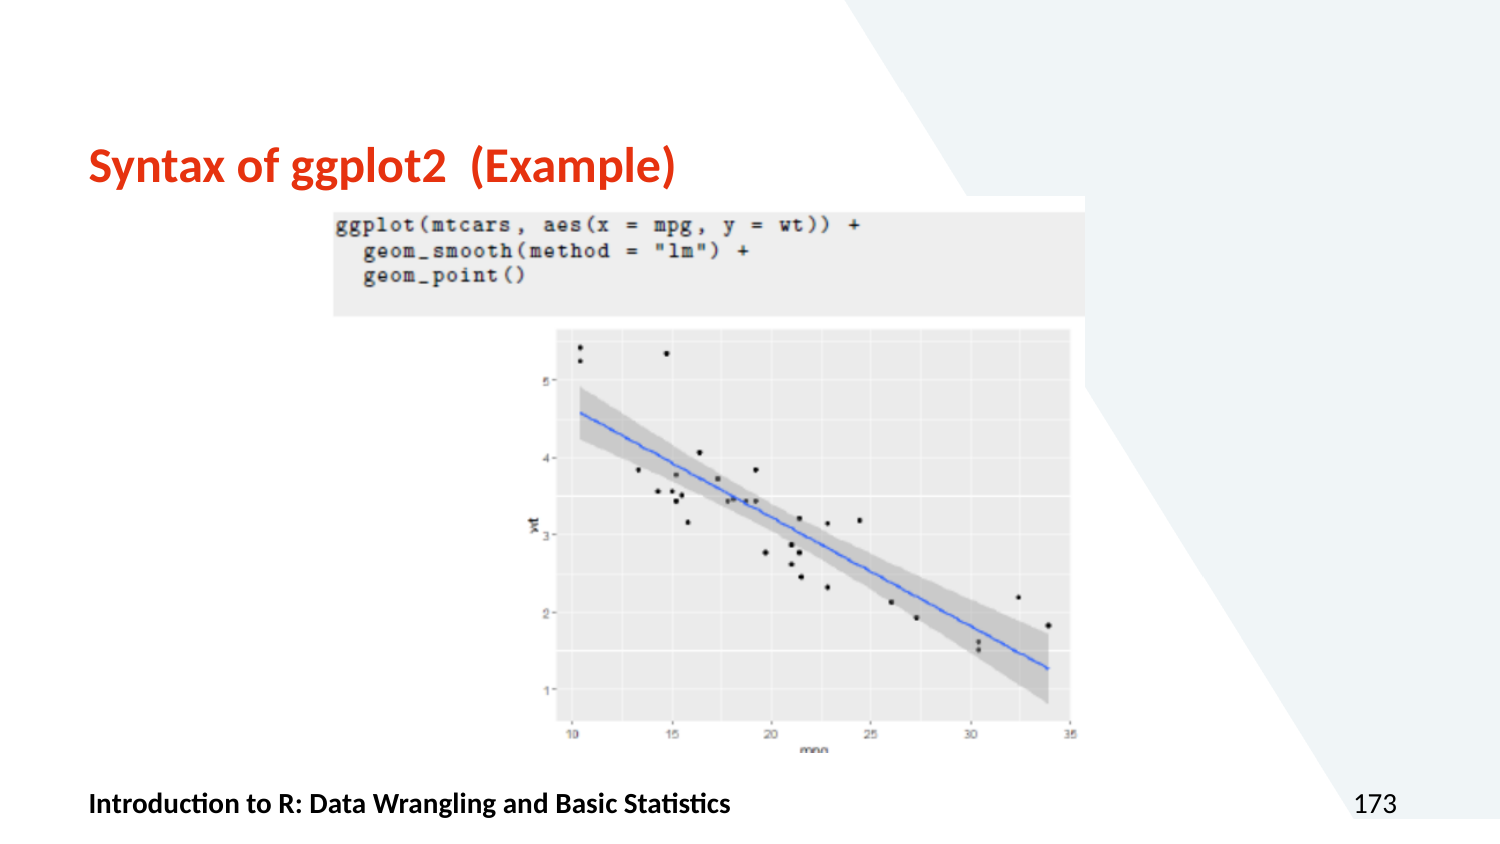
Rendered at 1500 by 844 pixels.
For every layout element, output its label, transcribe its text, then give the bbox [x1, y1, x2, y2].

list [326, 196, 1085, 754]
footer Introduction to R: Data Wrangling and Basic Statistics [88, 785, 1217, 819]
picture [0, 0, 1500, 819]
title Syntax of ggplot2 (Example) [88, 129, 1398, 232]
slide_number 173 [1239, 785, 1398, 819]
